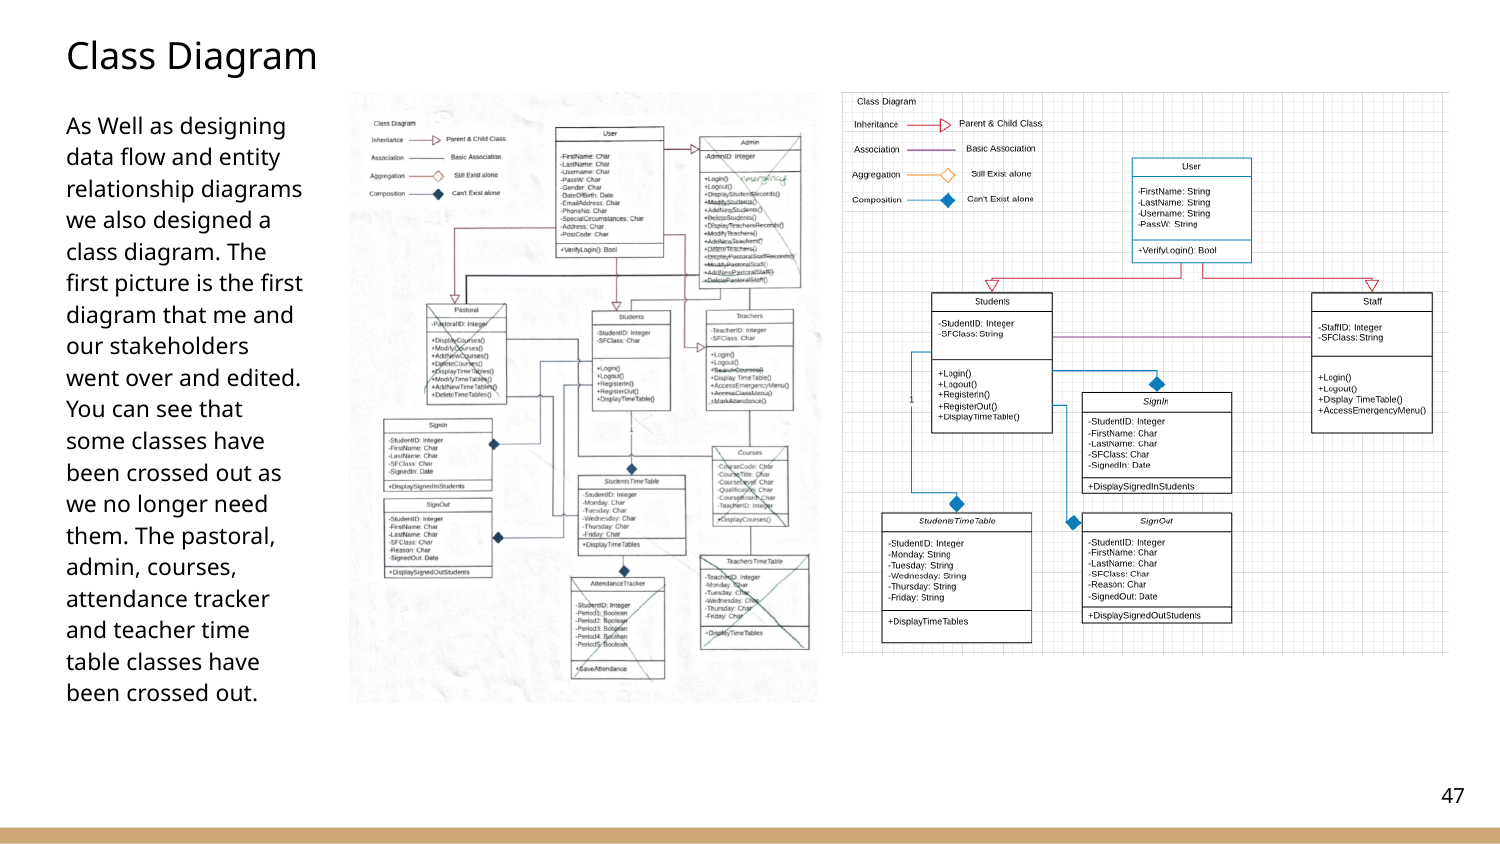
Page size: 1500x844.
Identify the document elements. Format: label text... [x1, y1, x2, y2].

title Class Diagram [51, 17, 1449, 93]
list As Well as designing data flow and entity relationship diagrams we also designed a class diagram. The first picture is the first diagram that me and our stakeholders went over and edited. You can see that some classes have been crossed out as we no longer need them. The pastoral, admin, courses, attendance tracker and teacher time table classes have been crossed out. [51, 92, 323, 703]
slide_number ‹#› [1389, 764, 1480, 830]
picture [348, 91, 823, 703]
picture [841, 91, 1450, 656]
